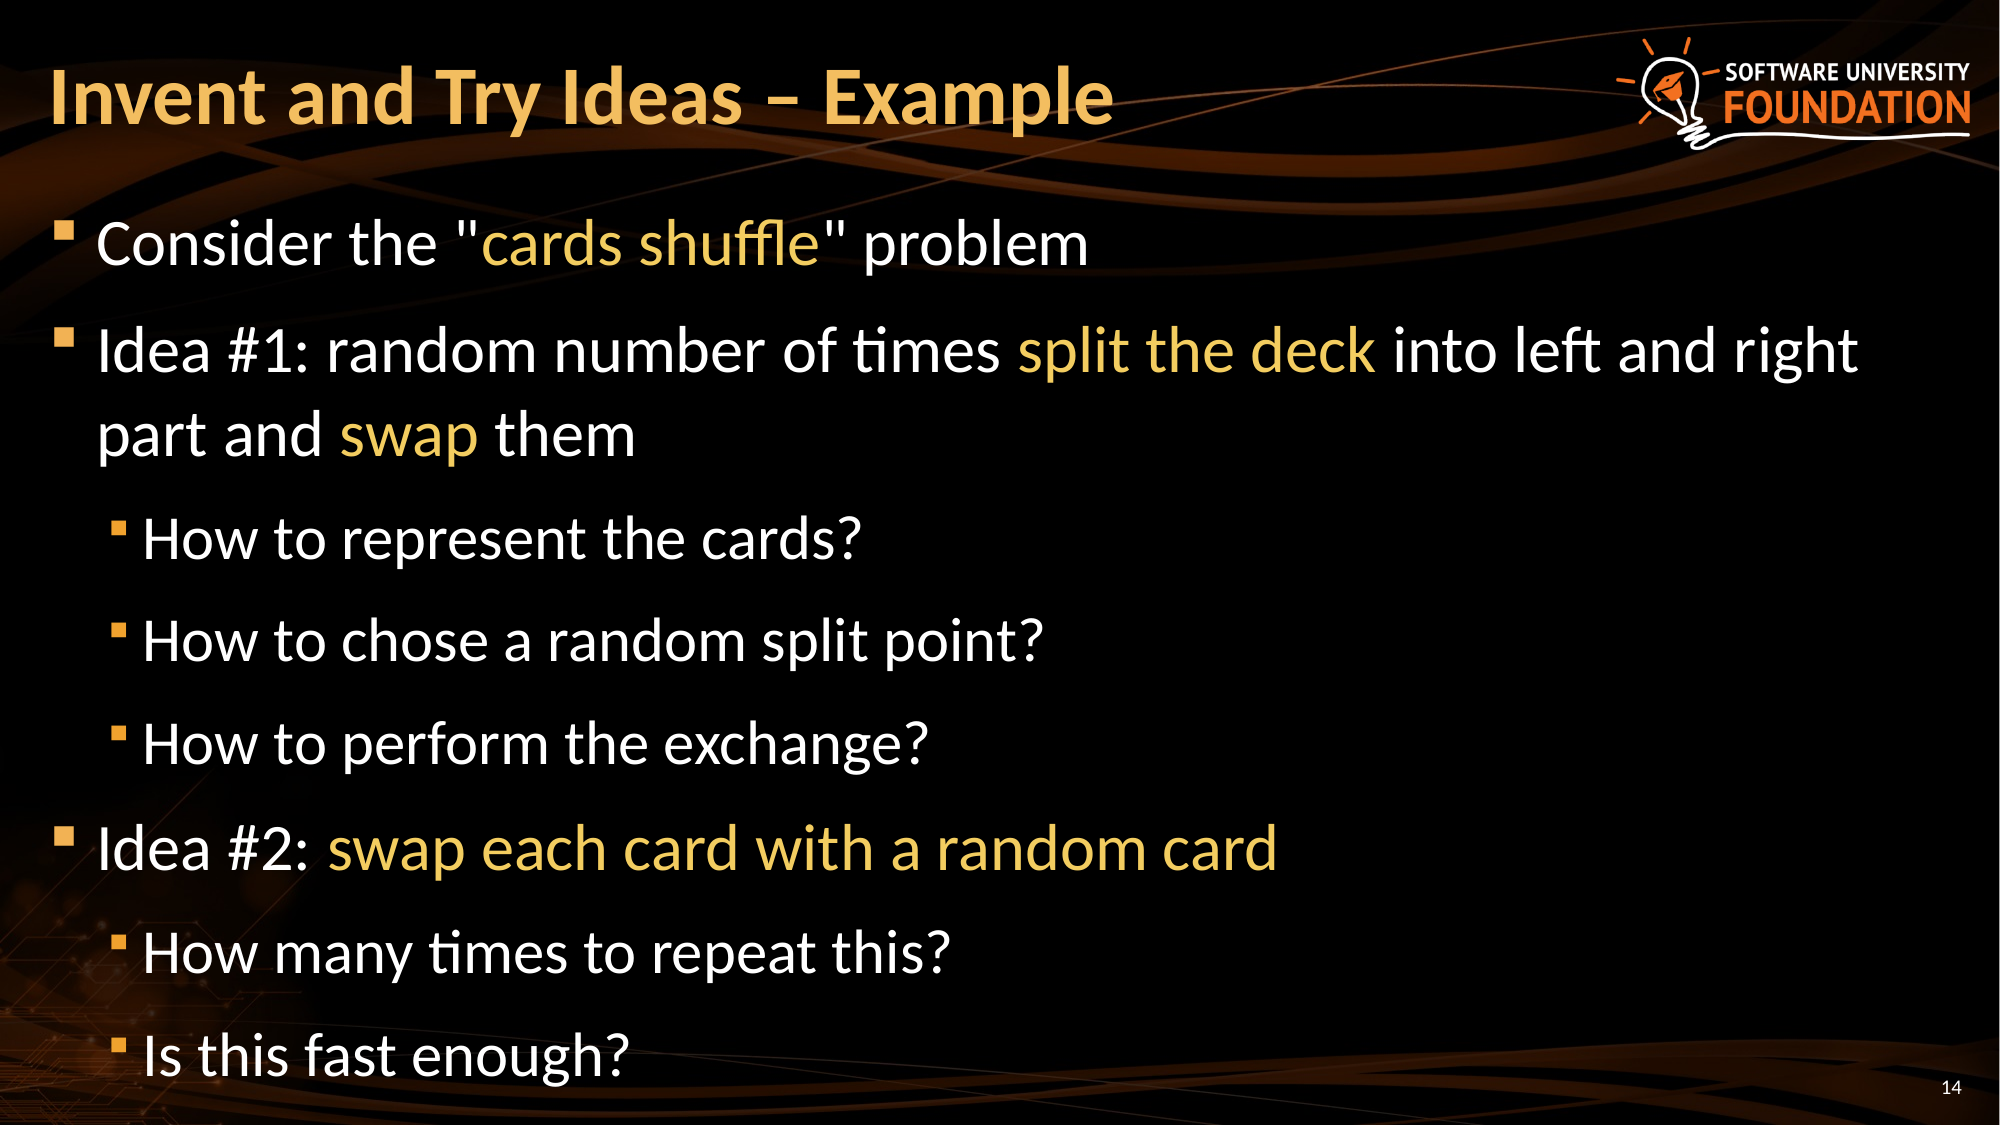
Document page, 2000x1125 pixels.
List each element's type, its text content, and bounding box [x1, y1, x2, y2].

title Invent and Try Ideas – Example [30, 6, 1602, 189]
list Consider the "cards shuffle" problem Idea #1: random number of times split the deck into left and right part and swap them How to represent the cards? How to chose a random split point? How to perform the exchange? Idea #2: swap each card with a random card How many times to repeat this? Is this fast enough? [31, 188, 1968, 1103]
picture [0, 0, 2000, 1125]
